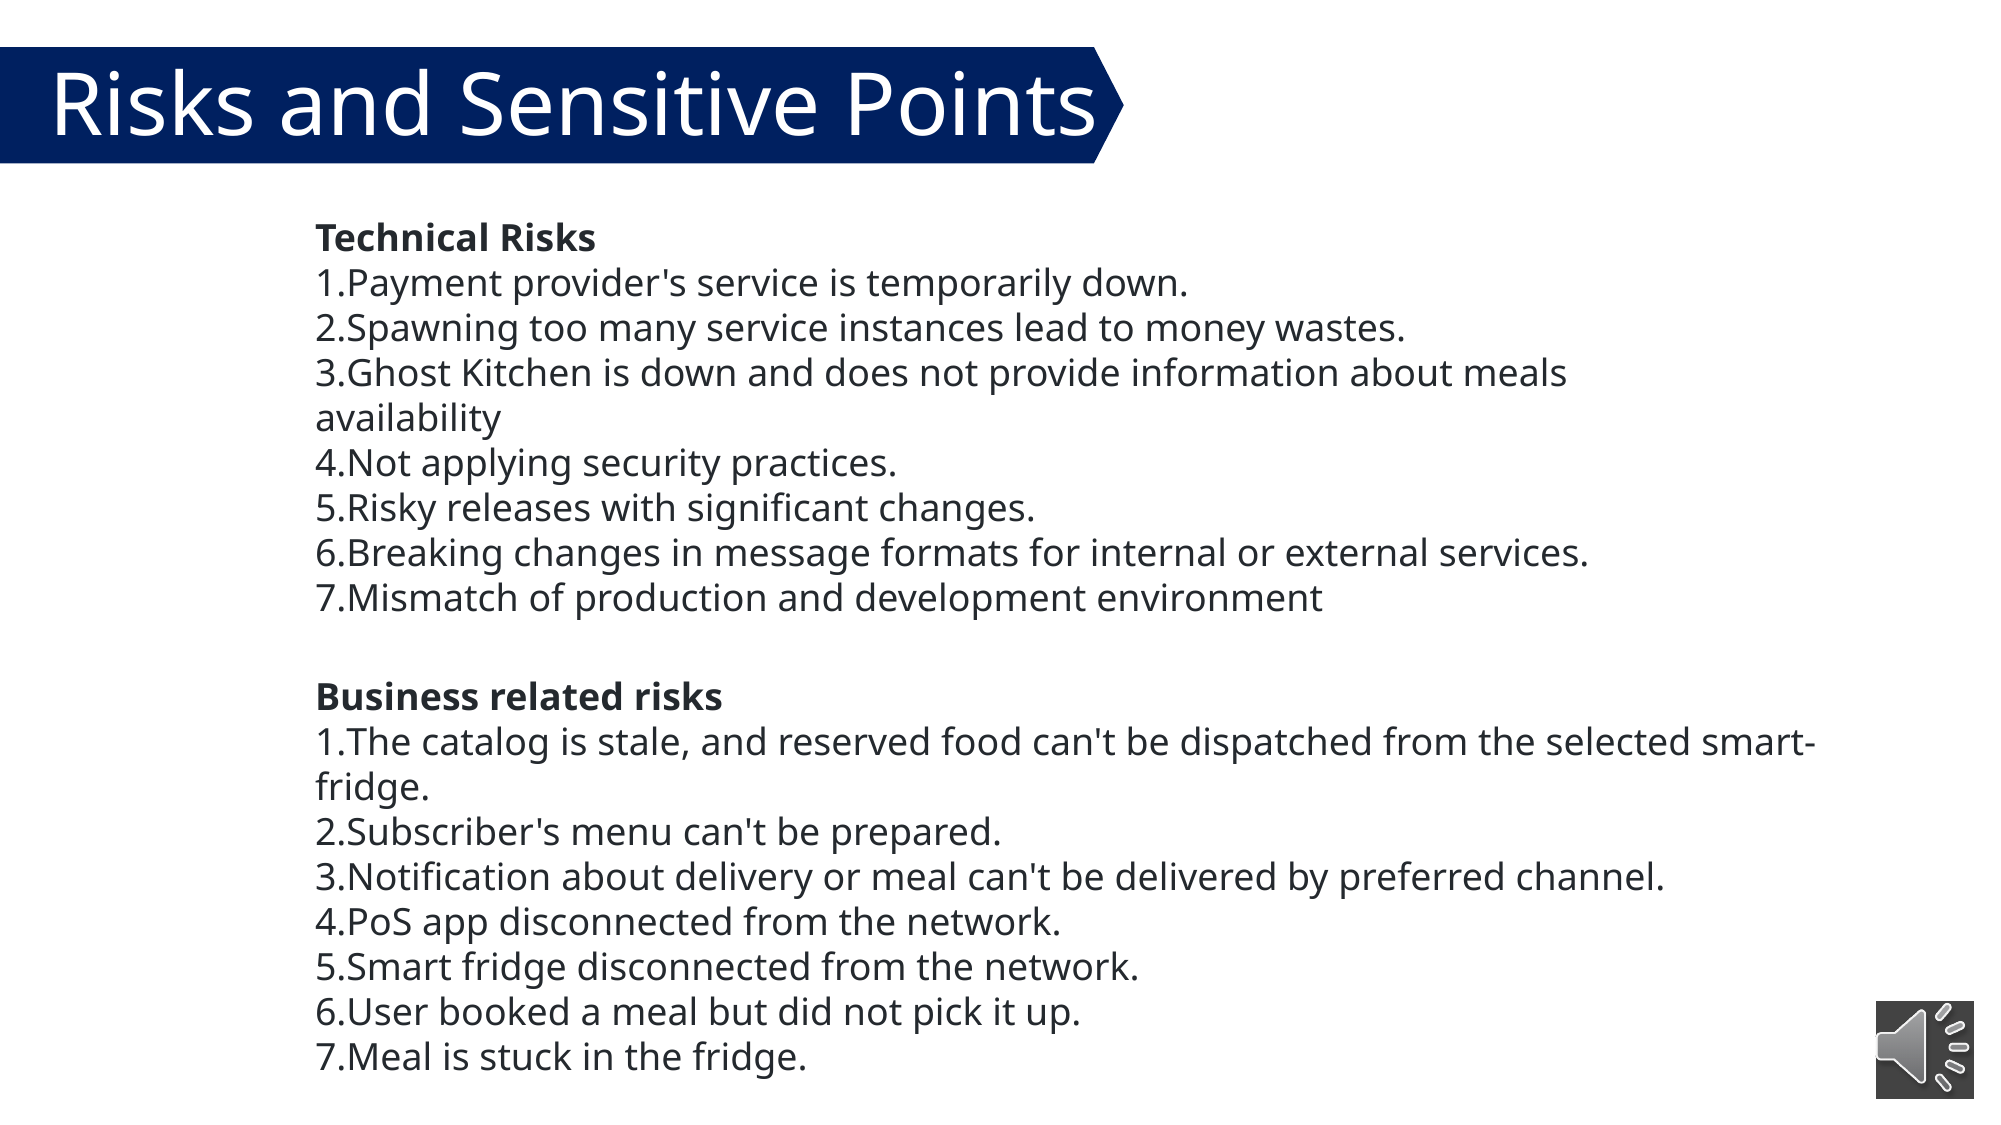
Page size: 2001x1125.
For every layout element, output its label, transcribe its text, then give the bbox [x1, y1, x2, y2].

picture [1874, 999, 1975, 1100]
text_box Risks and Sensitive Points [34, 52, 1518, 162]
text_box Business related risks The catalog is stale, and reserved food can't be dispatched from the selected smart-fridge. Subscriber's menu can't be prepared. Notification about delivery or meal can't be delivered by preferred channel. PoS app disconnected from the network. Smart fridge disconnected from the network. User booked a meal but did not pick it up. Meal is stuck in the fridge. [300, 665, 1853, 1086]
text_box Technical Risks Payment provider's service is temporarily down. Spawning too many service instances lead to money wastes. Ghost Kitchen is down and does not provide information about meals availability Not applying security practices. Risky releases with significant changes. Breaking changes in message formats for internal or external services. Mismatch of production and development environment [300, 206, 1728, 627]
text_box [0, 46, 1098, 165]
